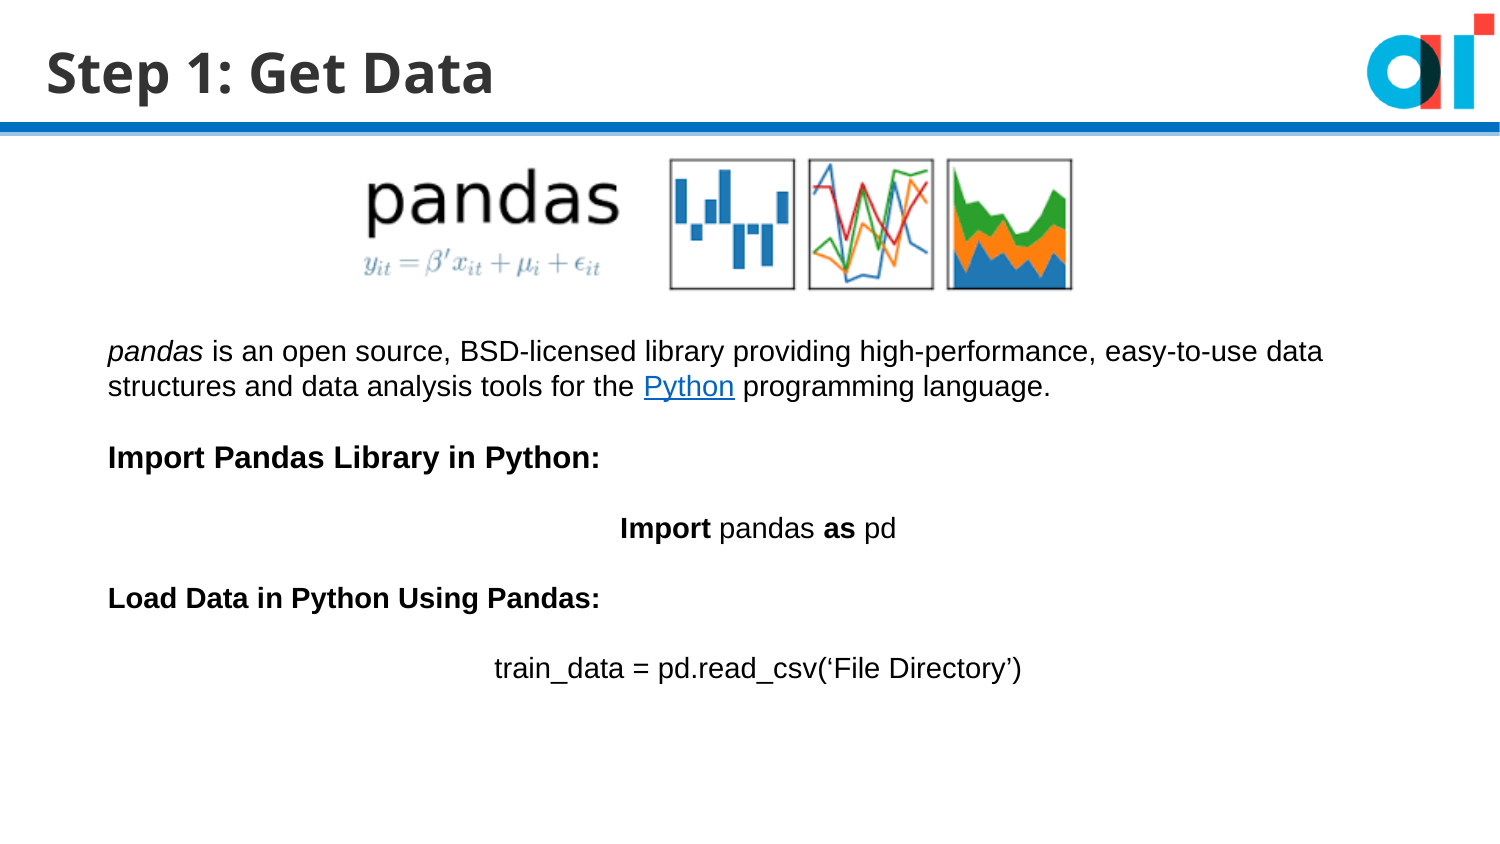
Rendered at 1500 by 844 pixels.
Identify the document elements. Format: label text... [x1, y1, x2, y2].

picture [324, 143, 1094, 304]
text_box pandas is an open source, BSD-licensed library providing high-performance, easy-to-use data structures and data analysis tools for the Python programming language. Import Pandas Library in Python: Import pandas as pd Load Data in Python Using Pandas: train_data = pd.read_csv(‘File Directory’) [96, 326, 1421, 683]
text_box Step 1: Get Data [35, 26, 1400, 114]
picture [1355, 0, 1500, 121]
